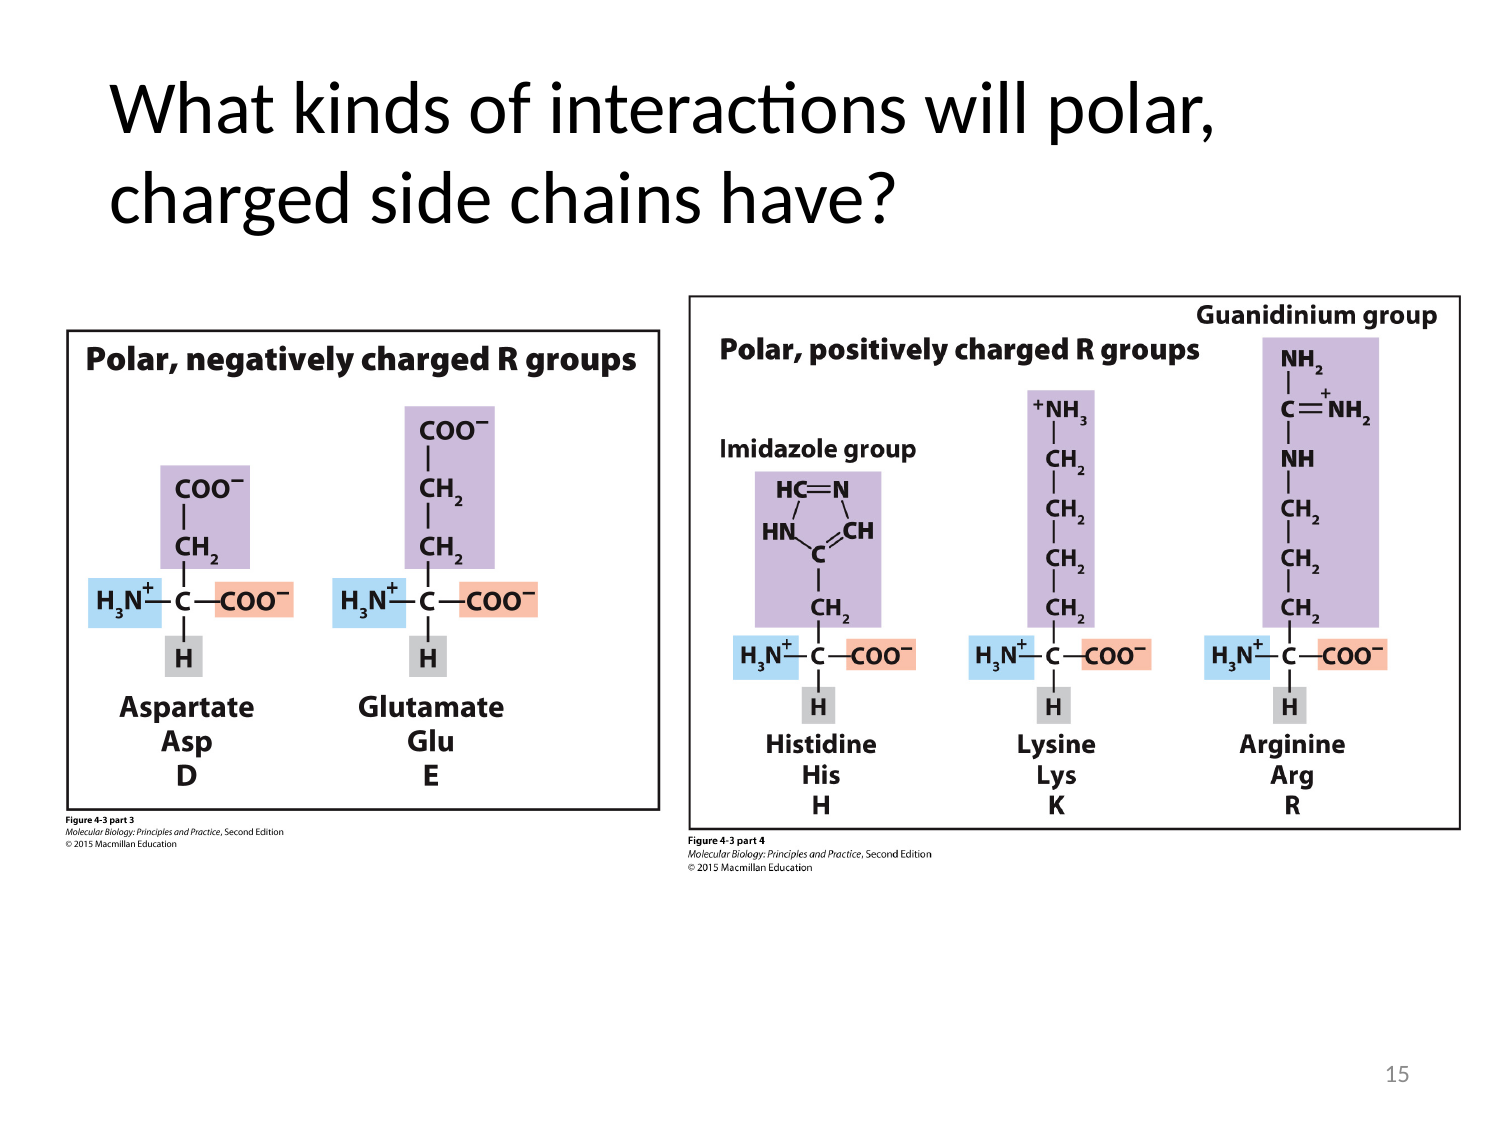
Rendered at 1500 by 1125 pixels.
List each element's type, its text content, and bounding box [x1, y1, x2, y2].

picture [682, 289, 1468, 876]
slide_number 15 [1074, 1042, 1425, 1103]
text_box What kinds of interactions will polar, charged side chains have? [94, 51, 1425, 247]
picture [60, 323, 665, 851]
